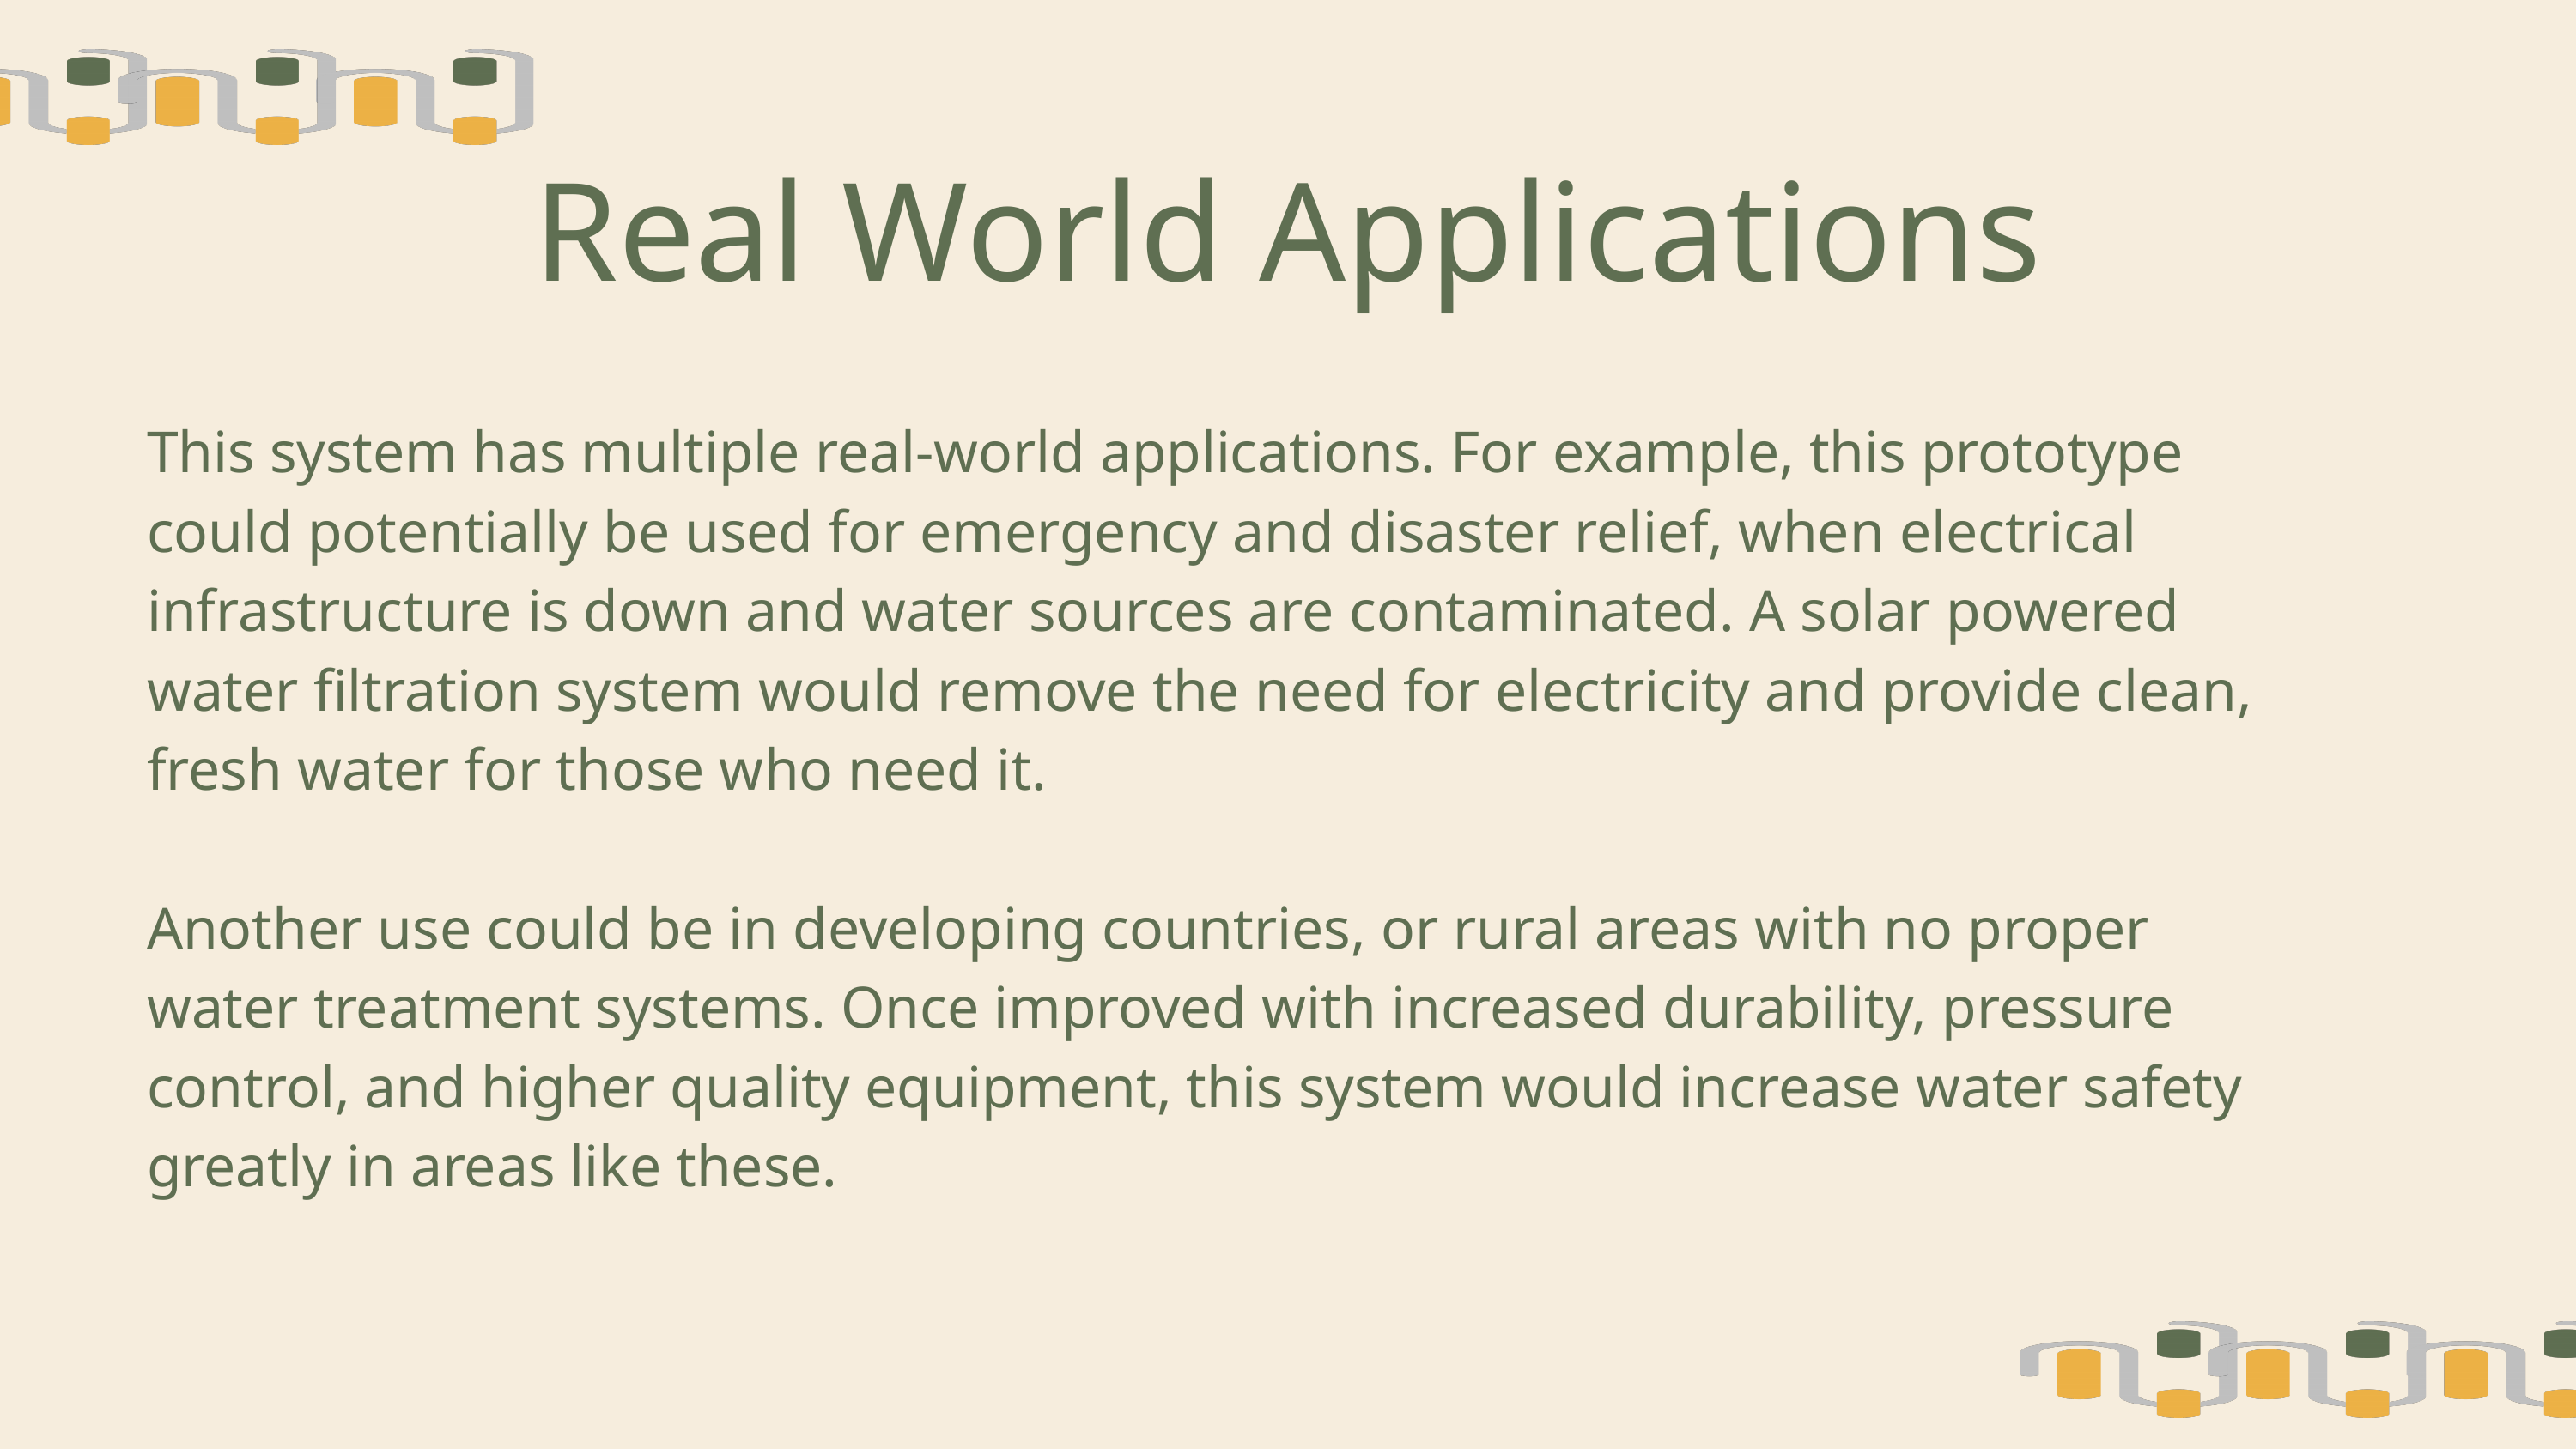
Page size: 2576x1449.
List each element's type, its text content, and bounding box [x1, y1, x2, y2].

text_box [2208, 1321, 2427, 1418]
text_box [337, 49, 534, 143]
text_box [2020, 1321, 2208, 1418]
text_box [118, 49, 337, 145]
text_box [2427, 1321, 2576, 1418]
text_box [0, 49, 118, 145]
text_box This system has multiple real-world applications. For example, this prototype could potentially be used for emergency and disaster relief, when electrical infrastructure is down and water sources are contaminated. A solar powered water filtration system would remove the need for electricity and provide clean, fresh water for those who need it. Another use could be in developing countries, or rural areas with no proper water treatment systems. Once improved with increased durability, pressure control, and higher quality equipment, this system would increase water safety greatly in areas like these. [146, 404, 2306, 1278]
text_box Real World Applications [144, 143, 2432, 308]
